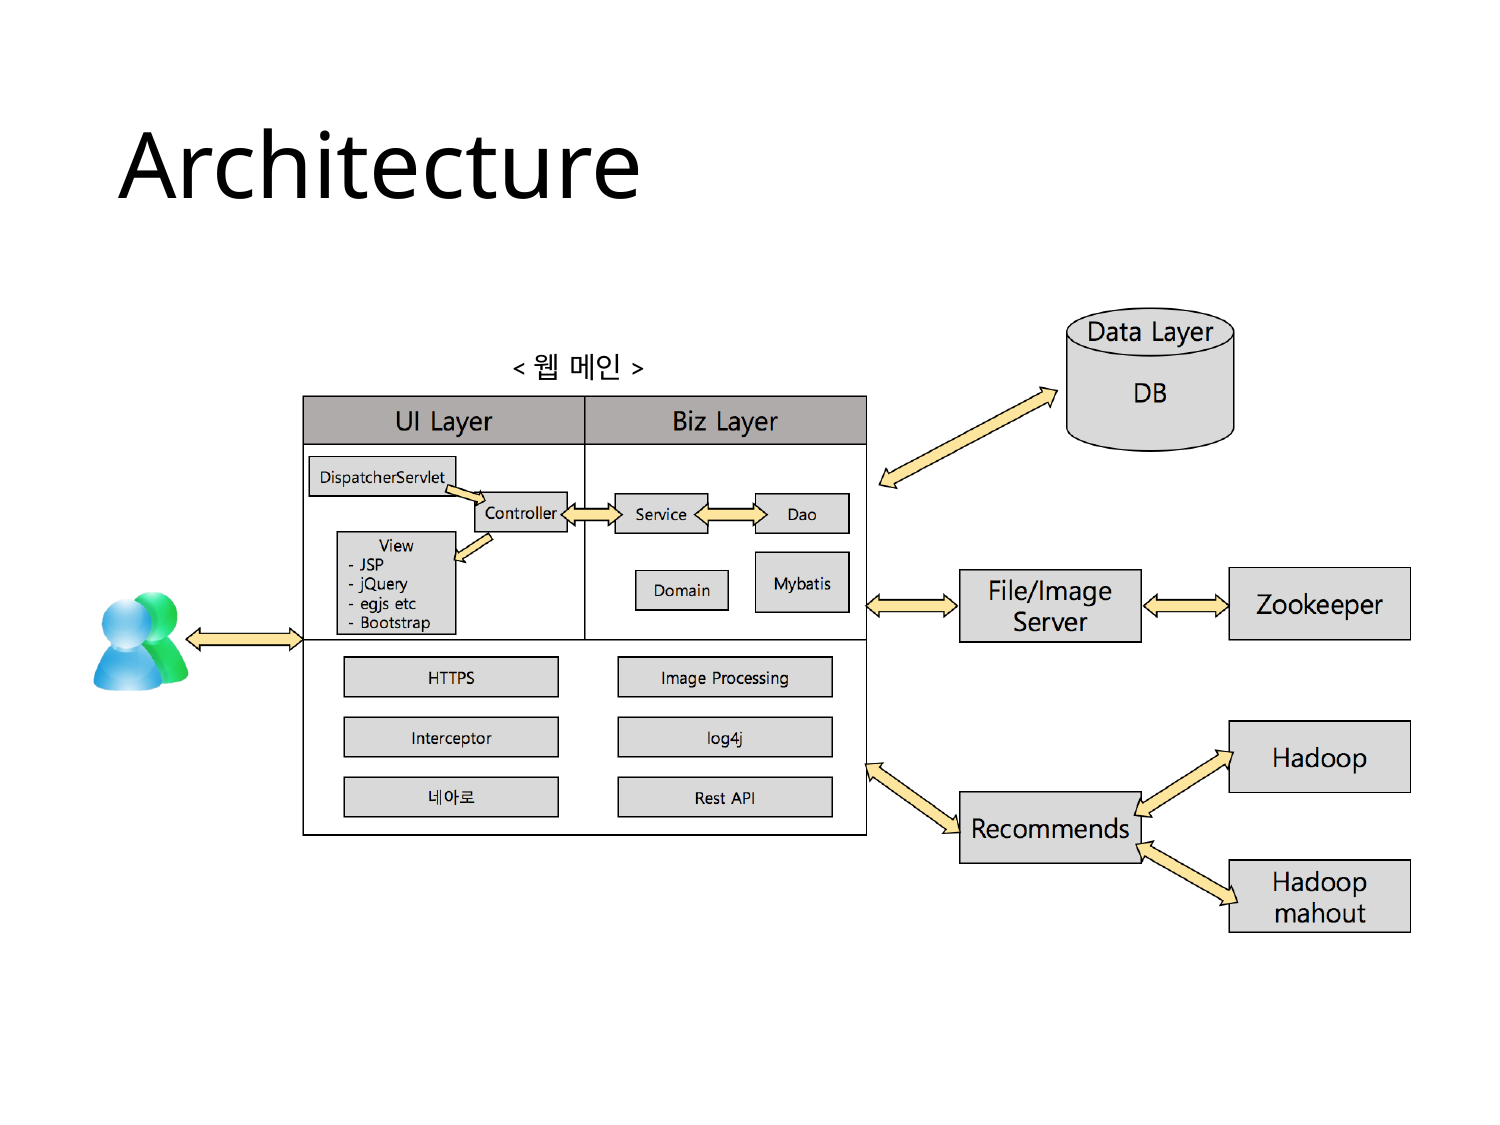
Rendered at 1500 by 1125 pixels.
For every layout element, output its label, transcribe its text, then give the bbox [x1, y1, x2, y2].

title Architecture [103, 59, 1397, 278]
picture [85, 304, 1414, 935]
